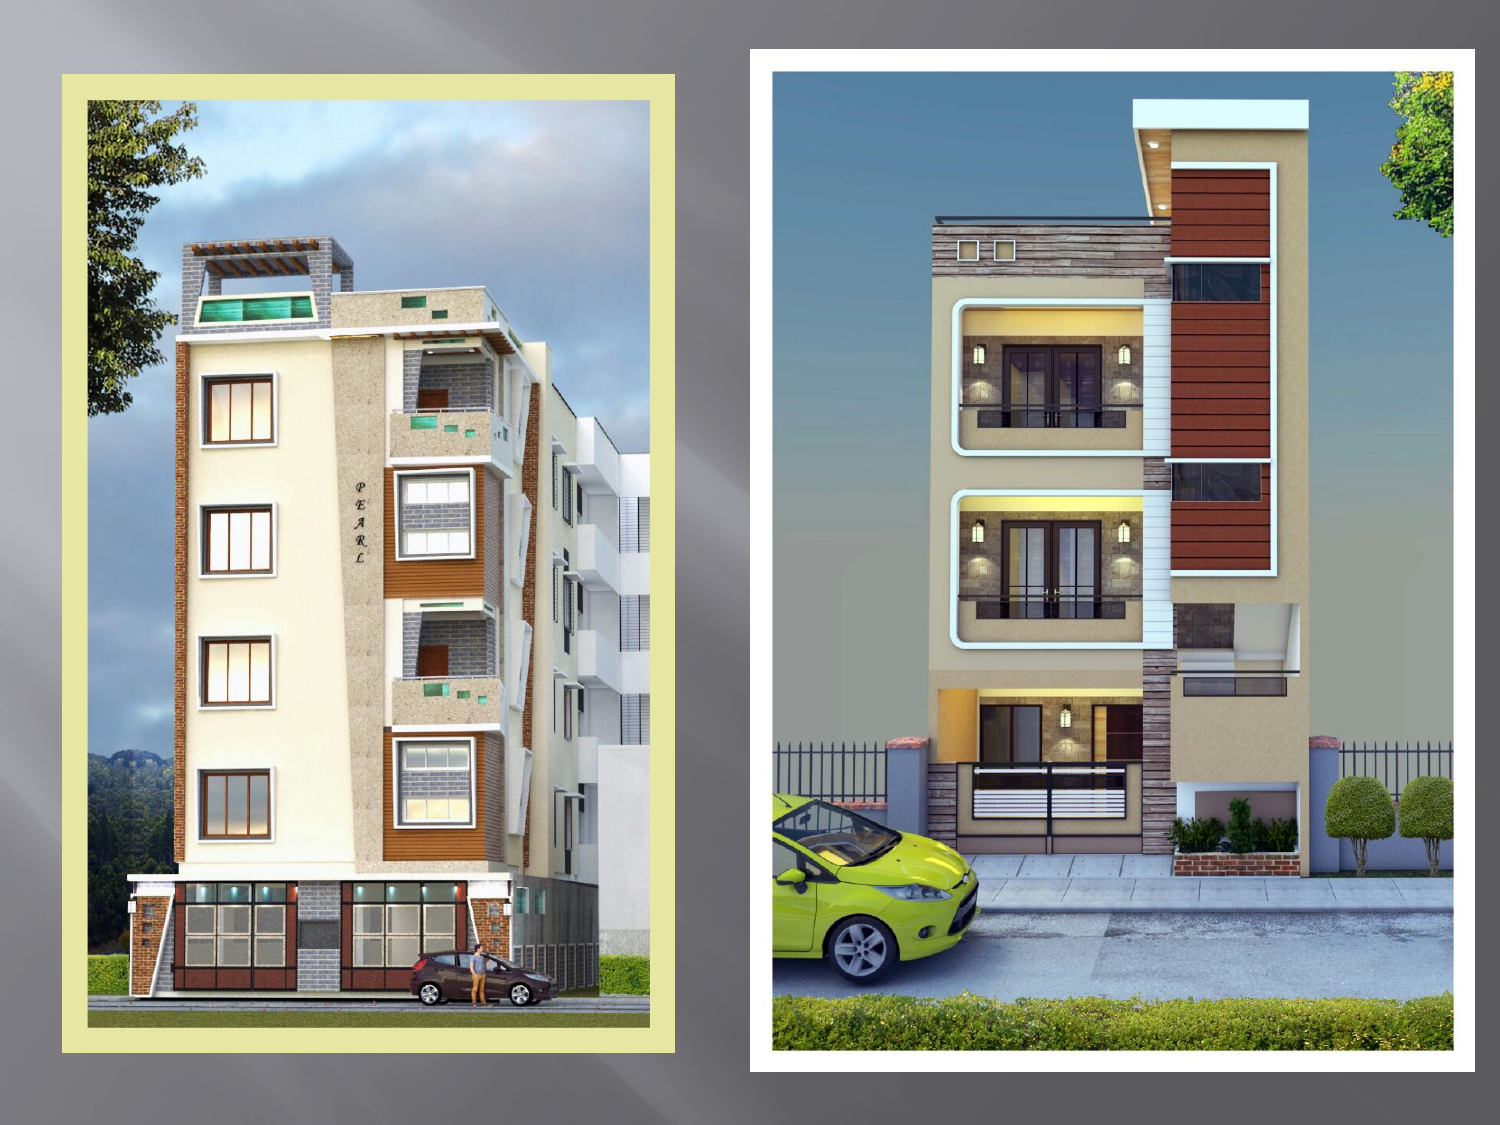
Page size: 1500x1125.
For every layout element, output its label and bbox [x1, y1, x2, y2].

picture [62, 74, 676, 1053]
picture [749, 49, 1476, 1073]
